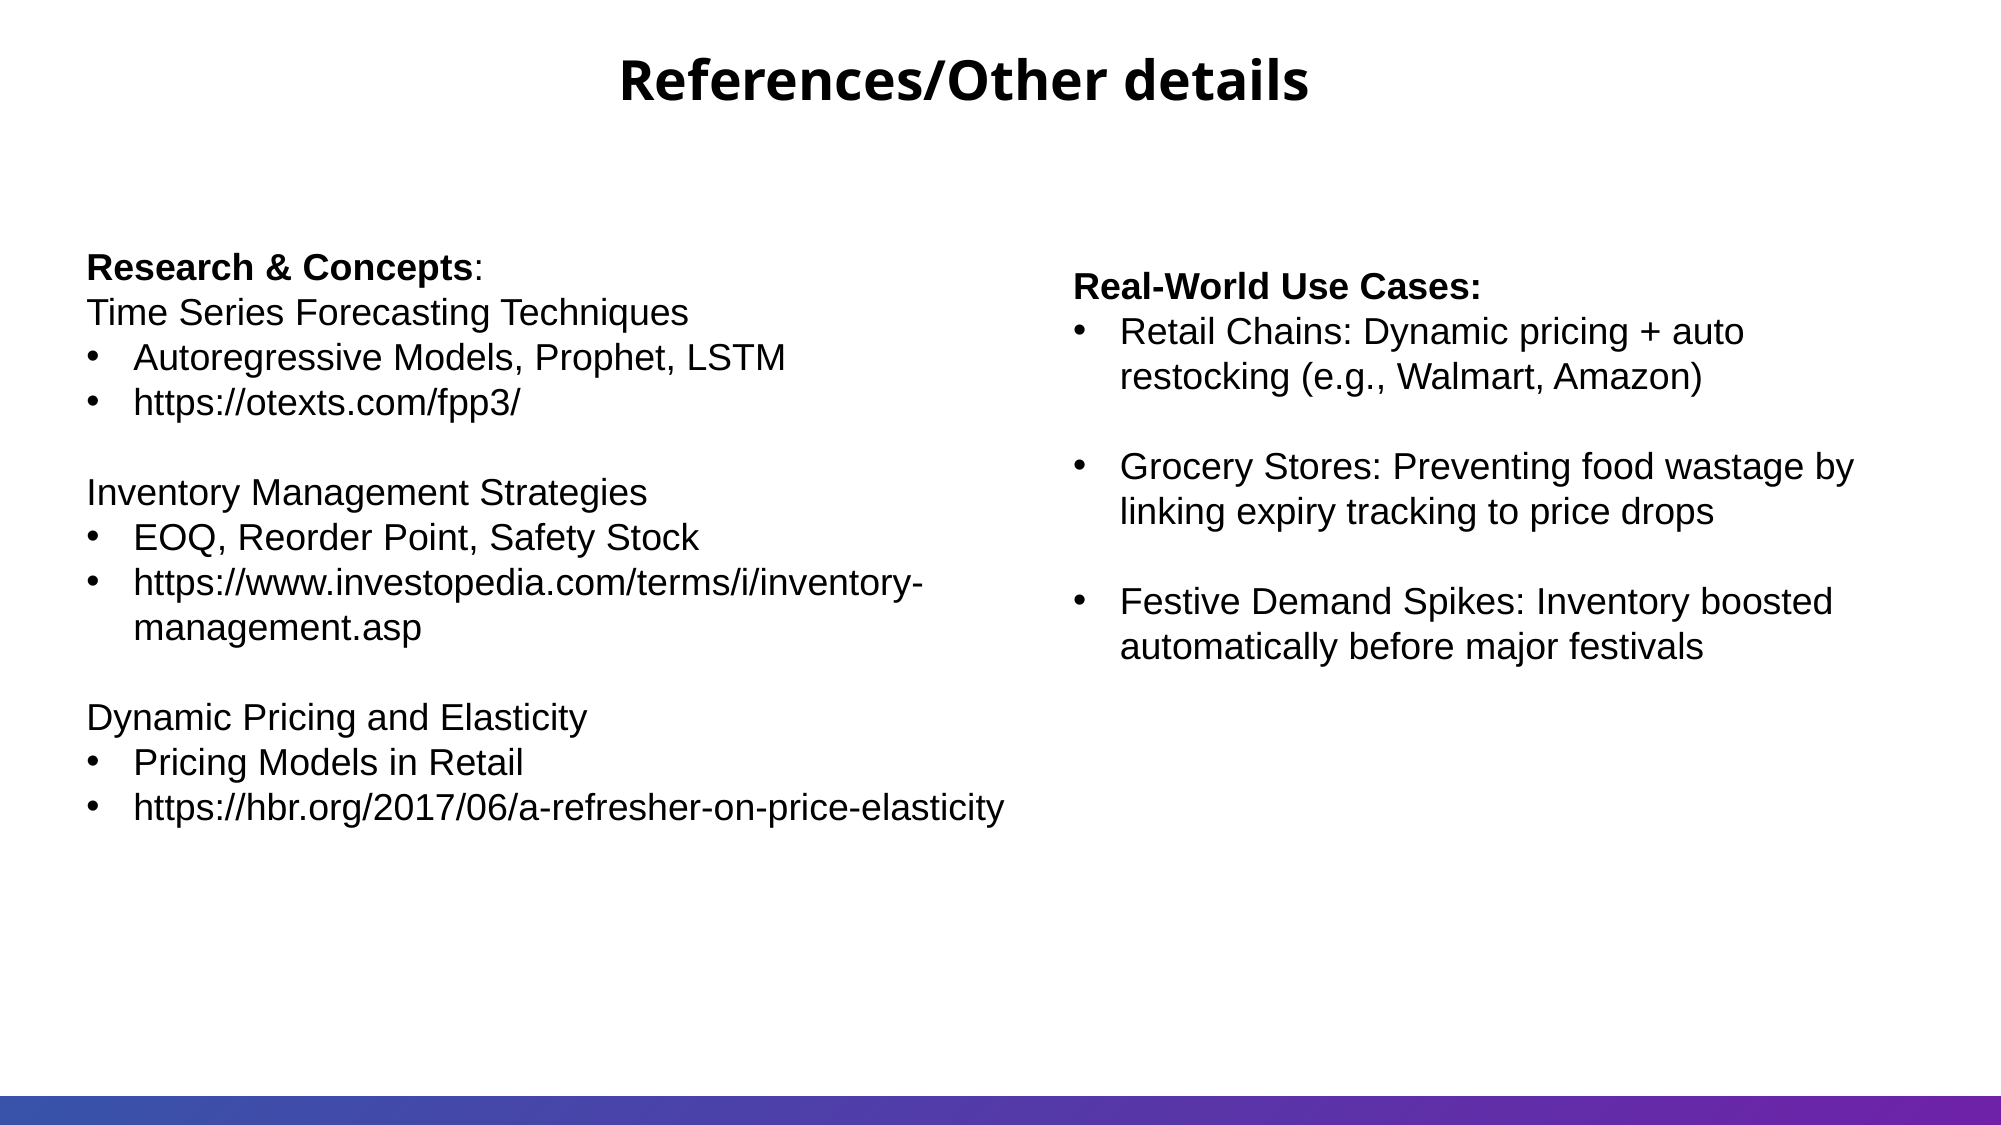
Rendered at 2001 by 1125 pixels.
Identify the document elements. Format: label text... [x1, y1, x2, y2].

text_box Research & Concepts: Time Series Forecasting Techniques Autoregressive Models, Prophet, LSTM https://otexts.com/fpp3/ Inventory Management Strategies EOQ, Reorder Point, Safety Stock https://www.investopedia.com/terms/i/inventory-management.asp Dynamic Pricing and Elasticity Pricing Models in Retail https://hbr.org/2017/06/a-refresher-on-price-elasticity [71, 235, 1115, 836]
text_box Real-World Use Cases: Retail Chains: Dynamic pricing + auto restocking (e.g., Walmart, Amazon) Grocery Stores: Preventing food wastage by linking expiry tracking to price drops Festive Demand Spikes: Inventory boosted automatically before major festivals [1058, 254, 1929, 675]
text_box [0, 1096, 2000, 1125]
text_box References/Other details [53, 57, 1896, 122]
